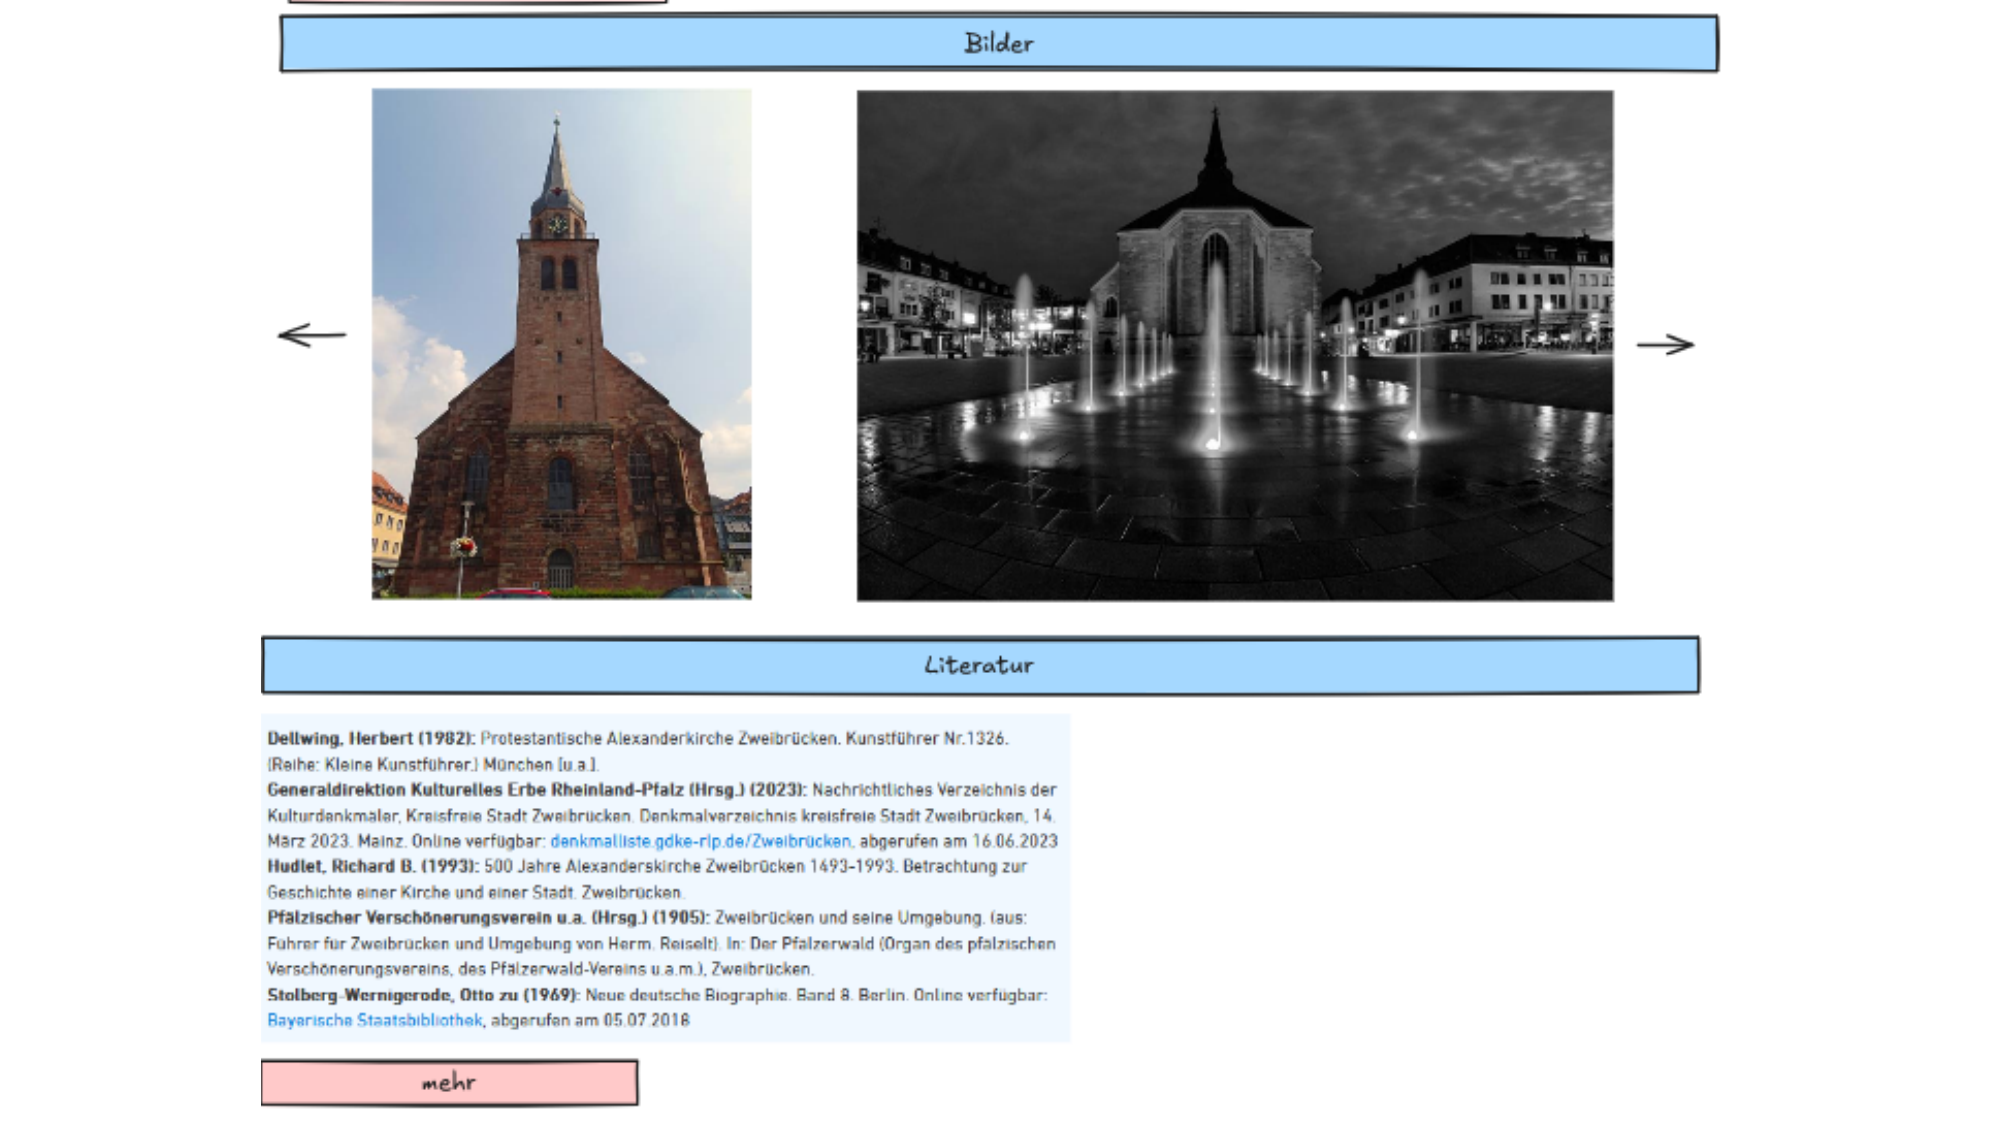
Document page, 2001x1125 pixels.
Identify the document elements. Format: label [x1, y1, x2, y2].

list [260, 0, 1740, 1125]
